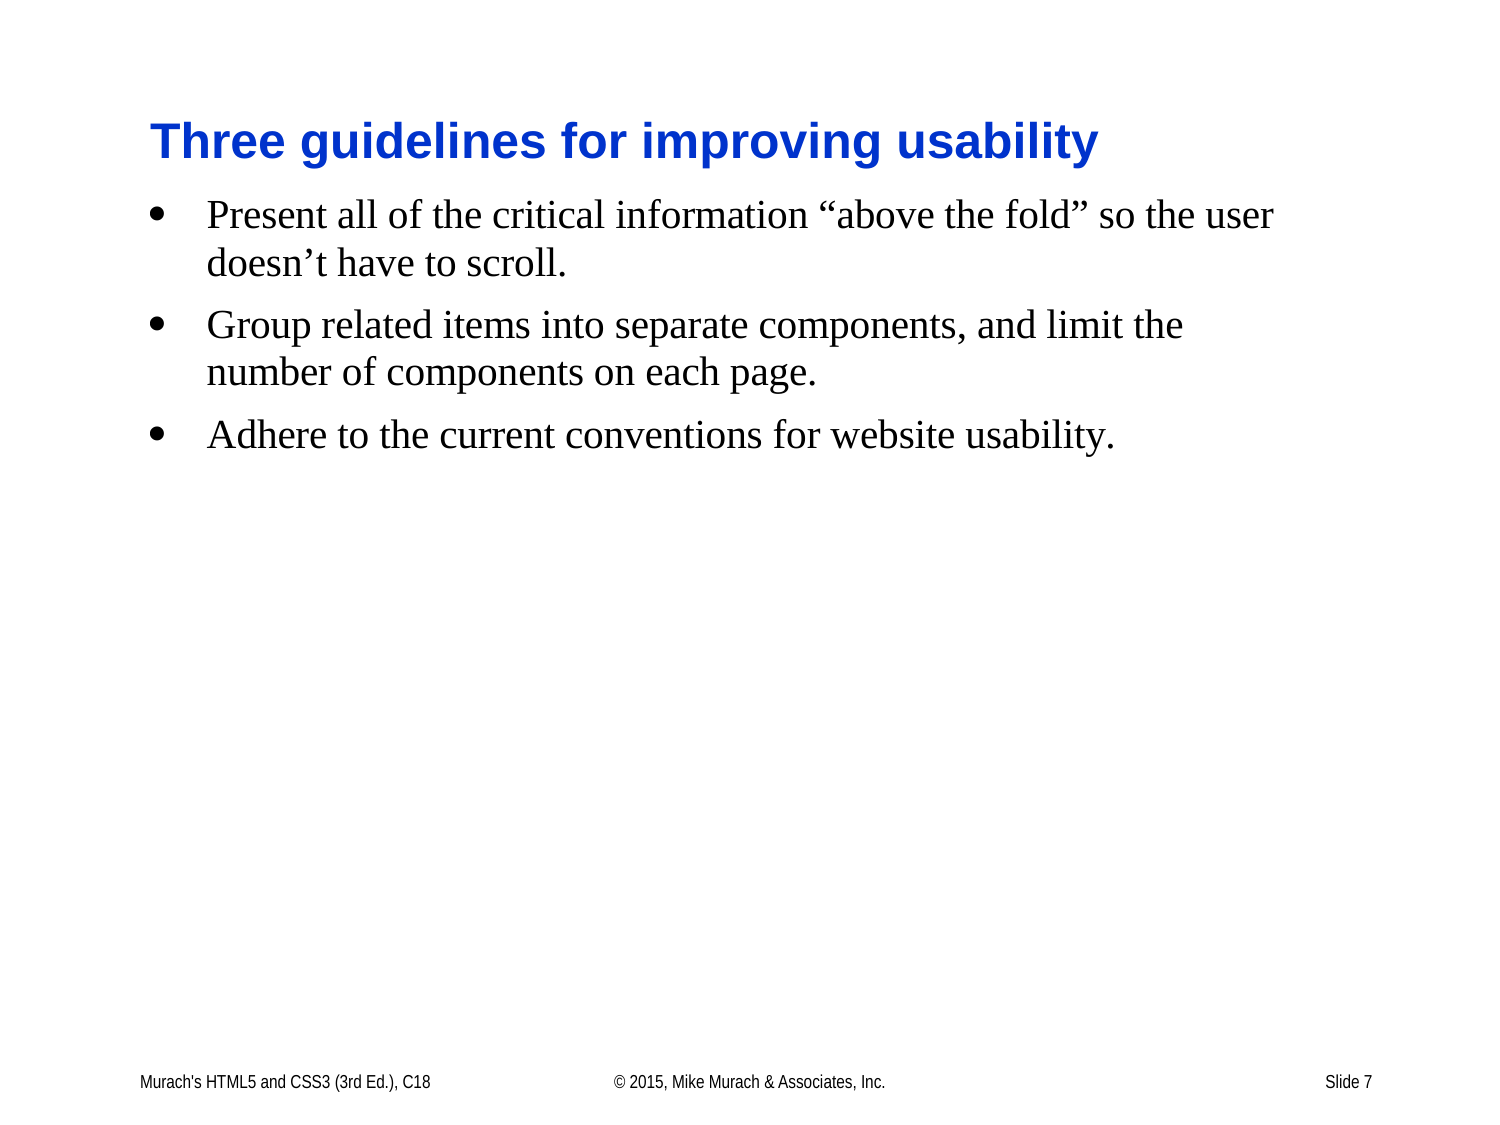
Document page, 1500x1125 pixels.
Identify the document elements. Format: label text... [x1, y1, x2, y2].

footer © 2015, Mike Murach & Associates, Inc. [474, 1025, 1025, 1100]
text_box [149, 112, 1348, 183]
slide_number Murach's HTML5 and CSS3 (3rd Ed.), C18 [125, 1025, 450, 1100]
slide_number Slide 7 [1074, 1025, 1388, 1100]
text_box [149, 187, 1339, 518]
